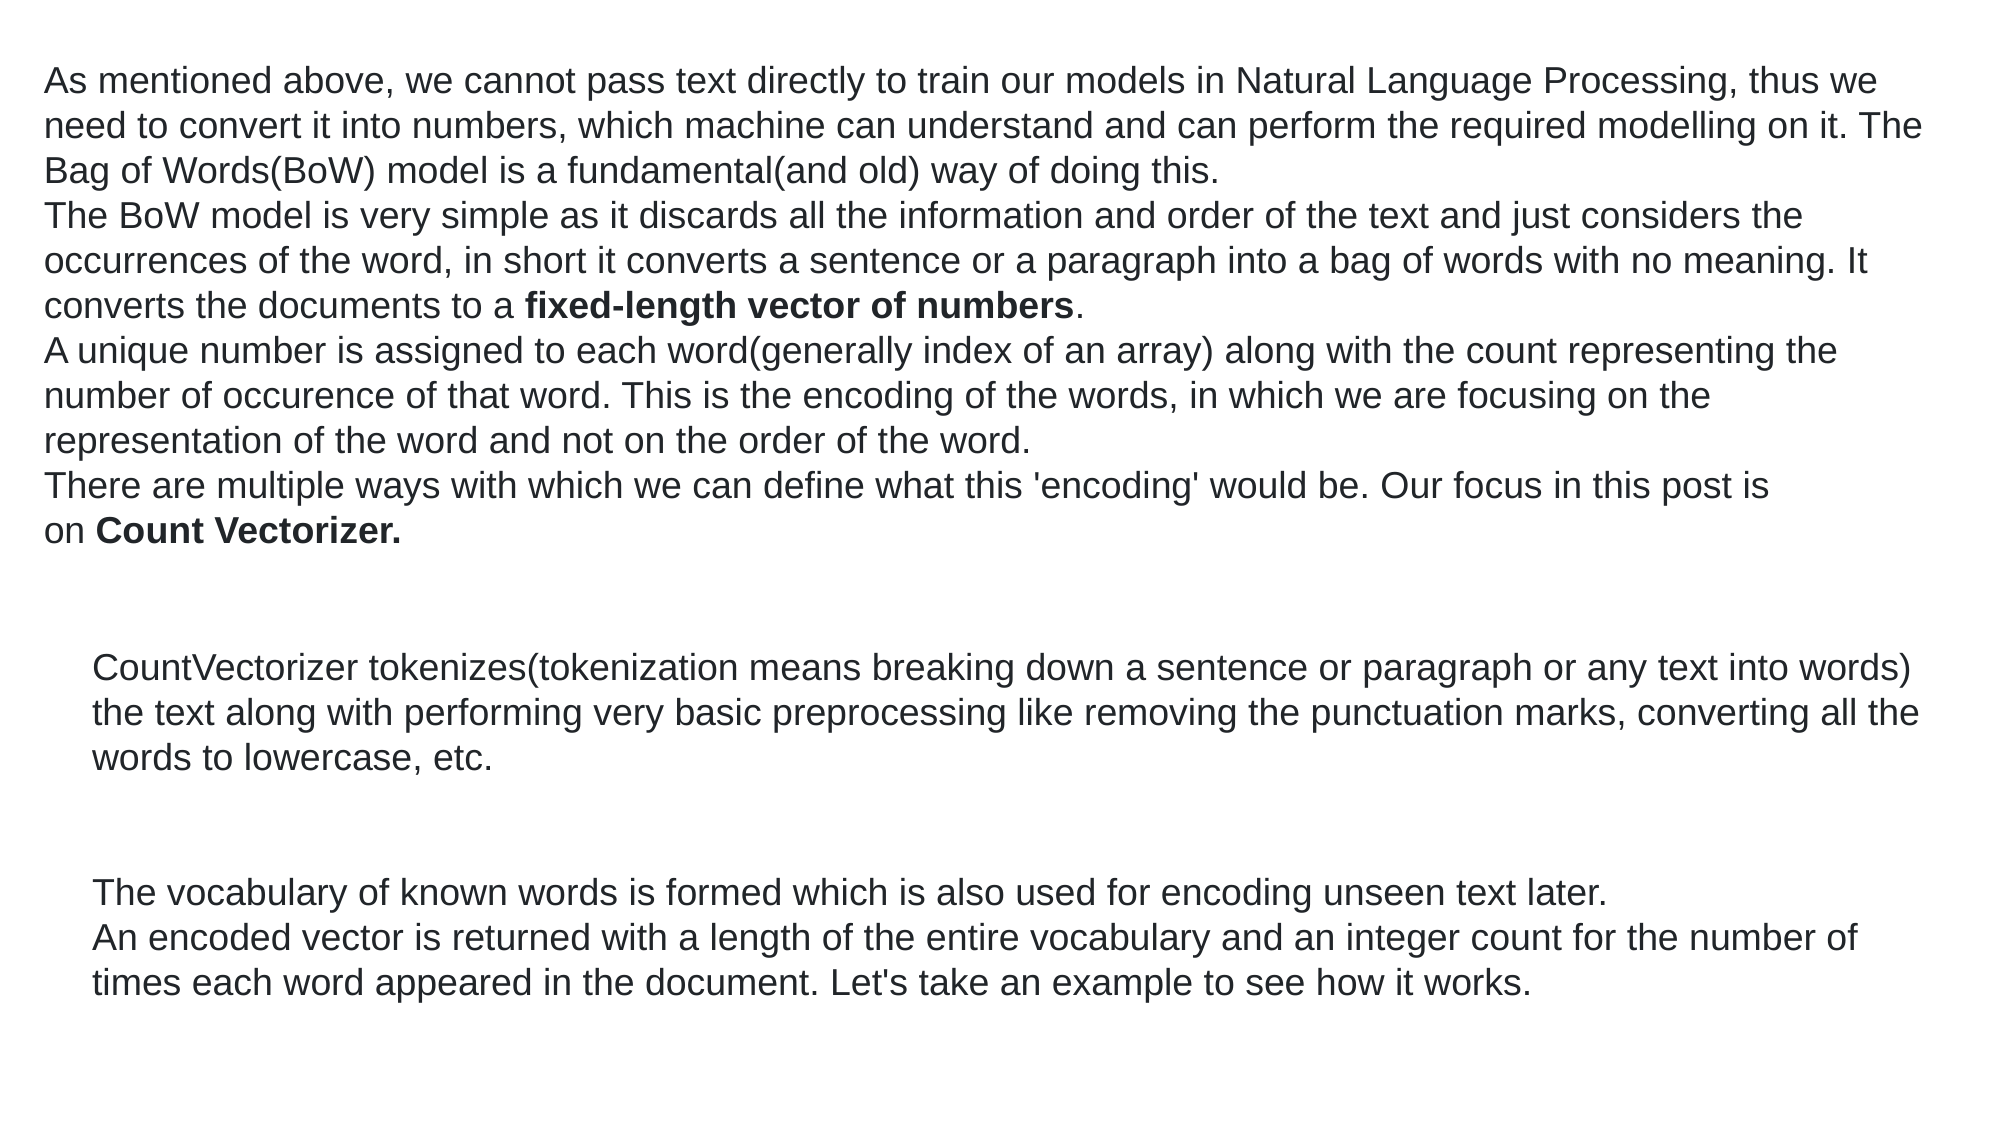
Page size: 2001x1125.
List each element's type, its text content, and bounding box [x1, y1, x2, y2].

text_box As mentioned above, we cannot pass text directly to train our models in Natural Language Processing, thus we need to convert it into numbers, which machine can understand and can perform the required modelling on it. The Bag of Words(BoW) model is a fundamental(and old) way of doing this. The BoW model is very simple as it discards all the information and order of the text and just considers the occurrences of the word, in short it converts a sentence or a paragraph into a bag of words with no meaning. It converts the documents to a fixed-length vector of numbers. A unique number is assigned to each word(generally index of an array) along with the count representing the number of occurence of that word. This is the encoding of the words, in which we are focusing on the representation of the word and not on the order of the word. There are multiple ways with which we can define what this 'encoding' would be. Our focus in this post is on Count Vectorizer. [28, 48, 1948, 559]
text_box CountVectorizer tokenizes(tokenization means breaking down a sentence or paragraph or any text into words) the text along with performing very basic preprocessing like removing the punctuation marks, converting all the words to lowercase, etc. The vocabulary of known words is formed which is also used for encoding unseen text later. An encoded vector is returned with a length of the entire vocabulary and an integer count for the number of times each word appeared in the document. Let's take an example to see how it works. [77, 635, 1948, 1011]
